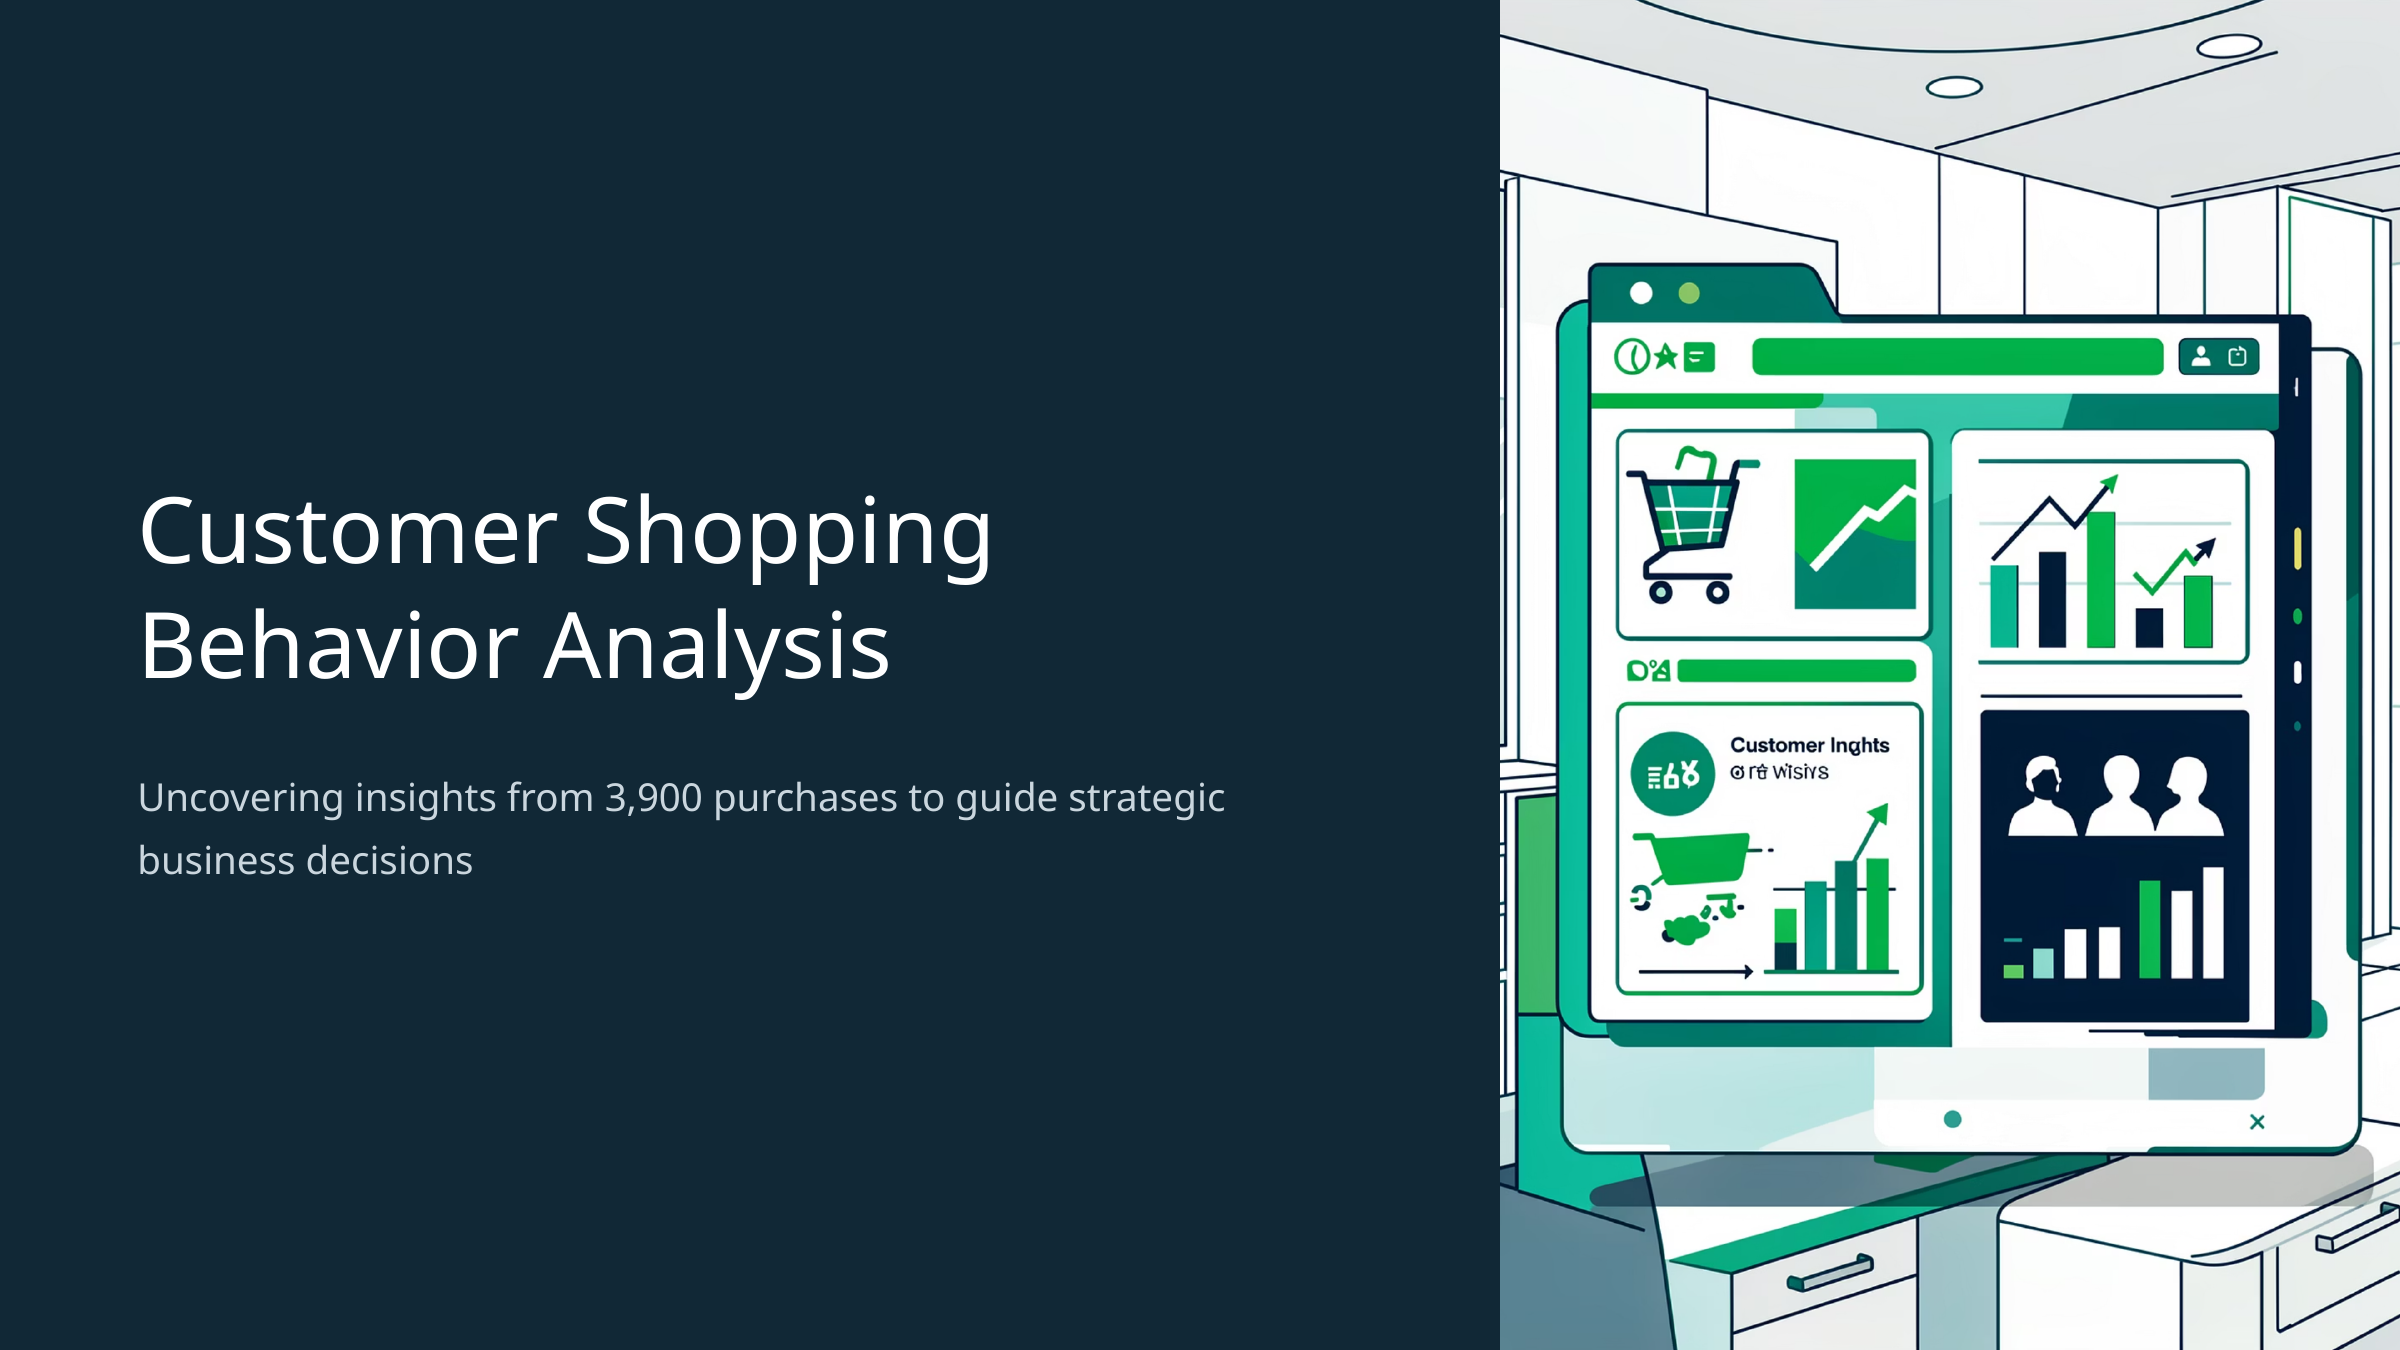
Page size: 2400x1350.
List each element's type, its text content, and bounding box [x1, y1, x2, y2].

picture [1499, 0, 2400, 1350]
text_box Customer Shopping Behavior Analysis [137, 467, 1363, 699]
text_box Uncovering insights from 3,900 purchases to guide strategic business decisions [137, 757, 1363, 883]
